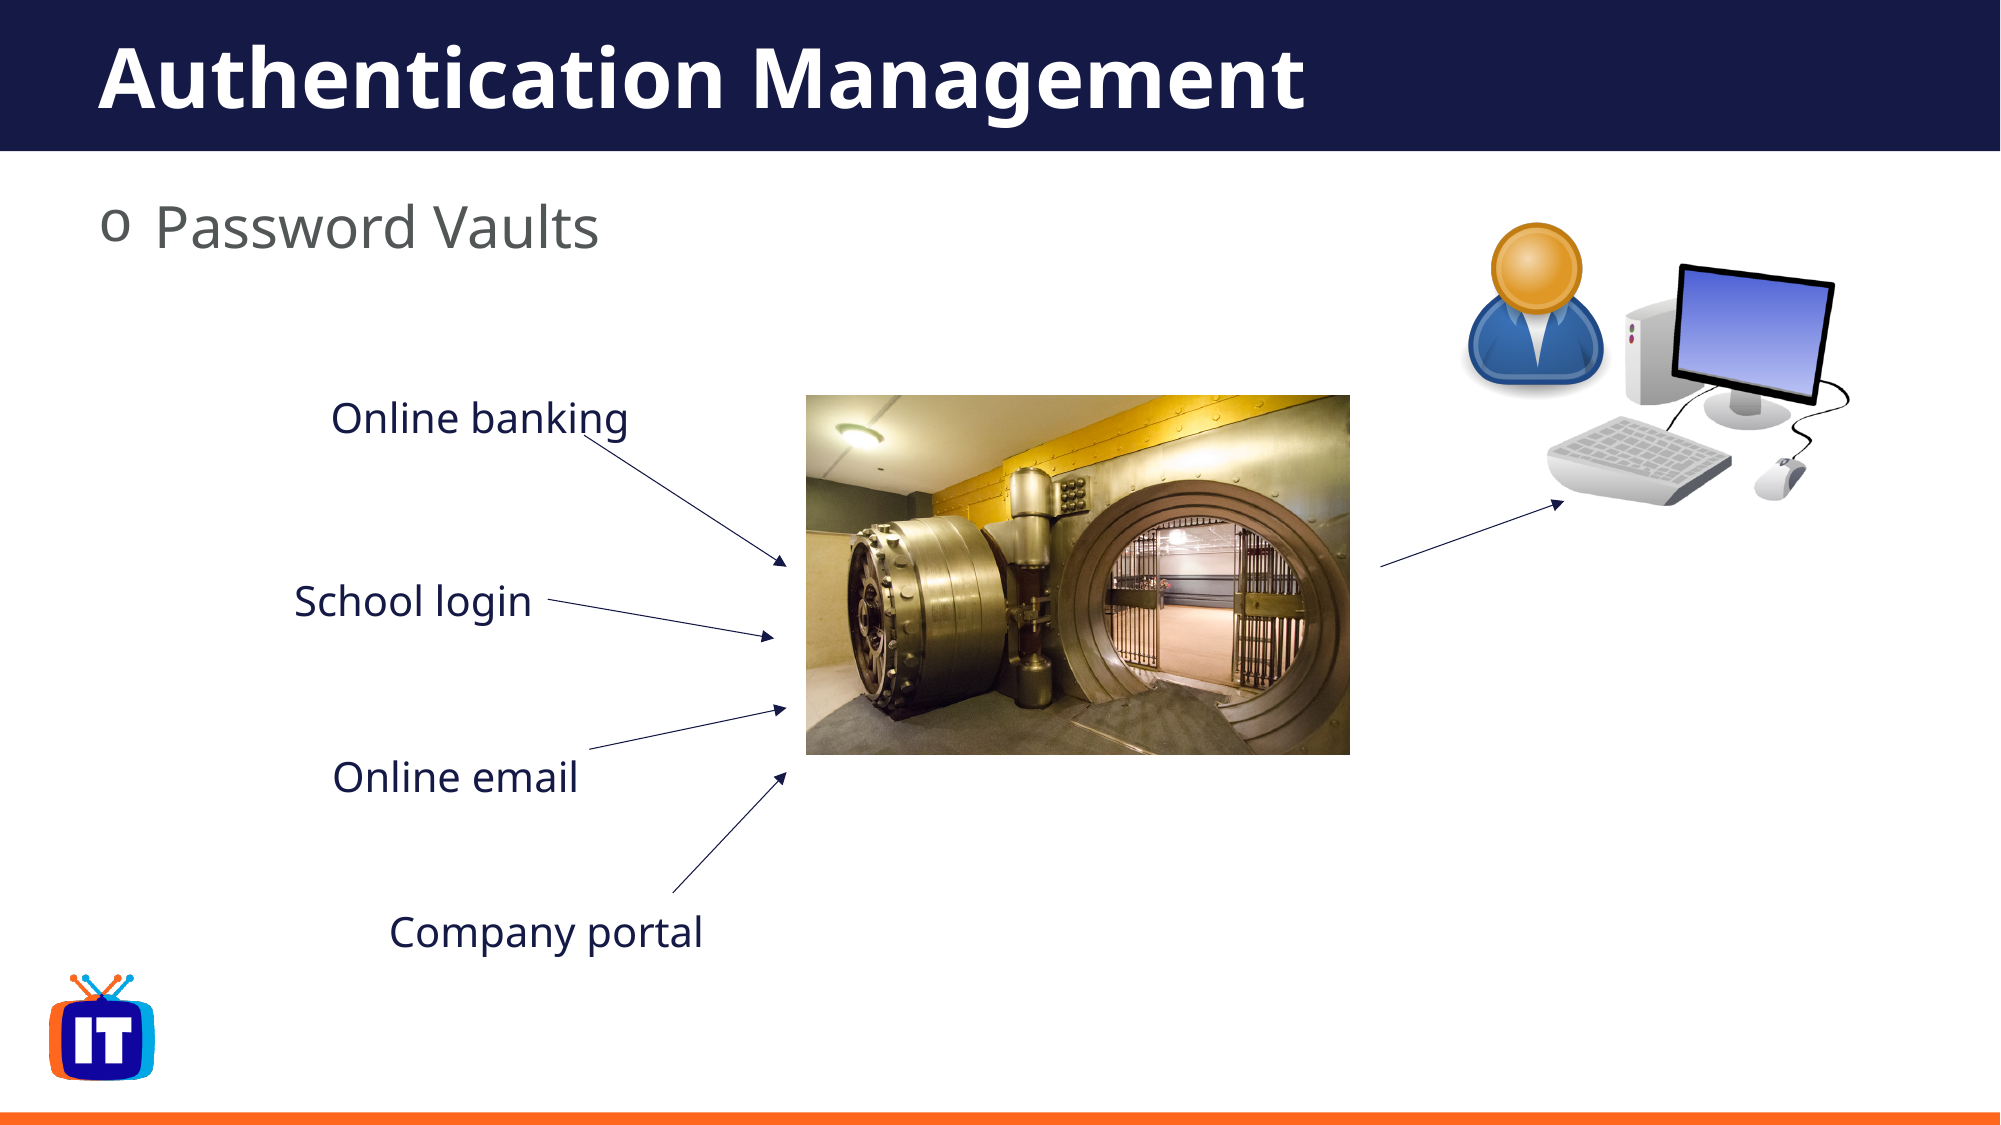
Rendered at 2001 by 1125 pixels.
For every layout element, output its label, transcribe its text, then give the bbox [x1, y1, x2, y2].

list Password Vaults [83, 190, 1917, 960]
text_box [589, 707, 787, 750]
text_box Online banking [315, 384, 645, 450]
text_box School login [279, 566, 548, 632]
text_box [672, 771, 787, 893]
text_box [583, 435, 787, 567]
text_box Online email [317, 743, 595, 809]
picture [45, 968, 158, 1087]
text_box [1380, 500, 1565, 567]
picture [806, 395, 1350, 755]
text_box Company portal [374, 898, 741, 964]
title Authentication Management [83, 0, 1917, 168]
picture [1439, 214, 1887, 536]
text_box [544, 599, 775, 639]
